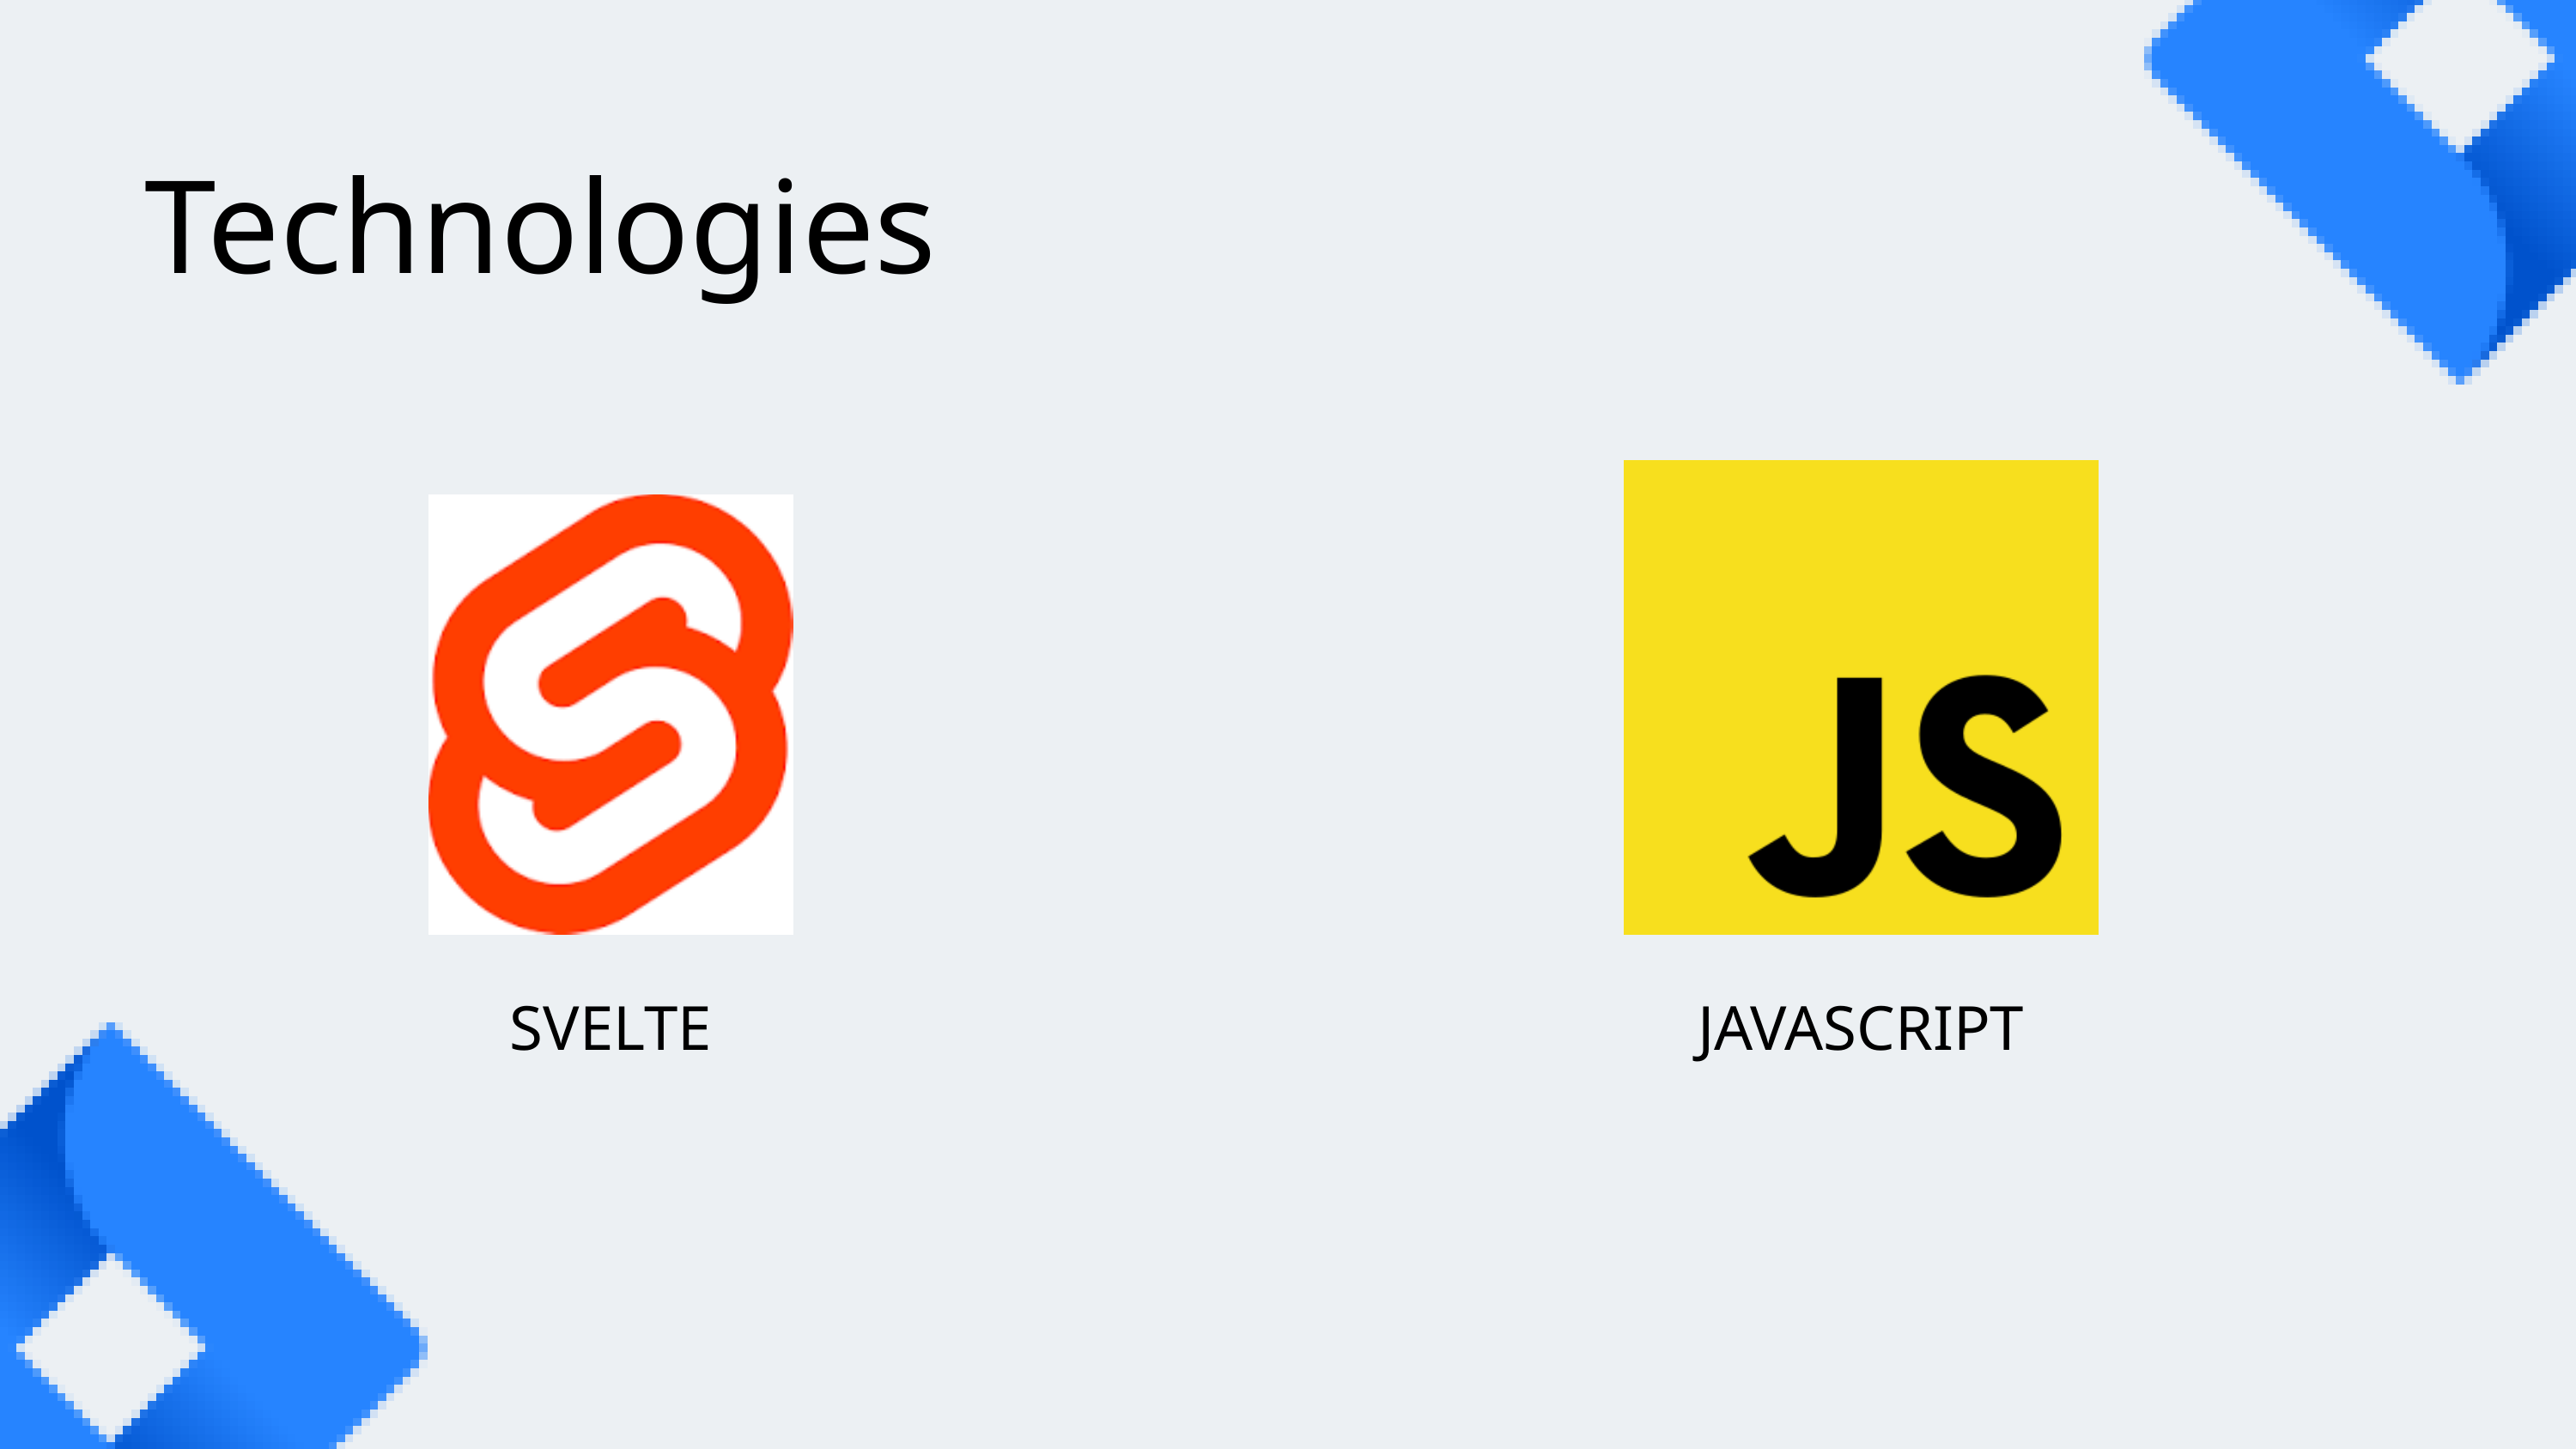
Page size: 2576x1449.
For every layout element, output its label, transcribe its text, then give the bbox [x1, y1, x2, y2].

text_box Technologies [144, 149, 2140, 300]
picture [2144, 0, 2576, 385]
picture [0, 1022, 428, 1449]
picture [428, 494, 793, 935]
text_box SVELTE [500, 977, 721, 1063]
picture [1623, 459, 2099, 935]
text_box JAVASCRIPT [1676, 977, 2046, 1063]
